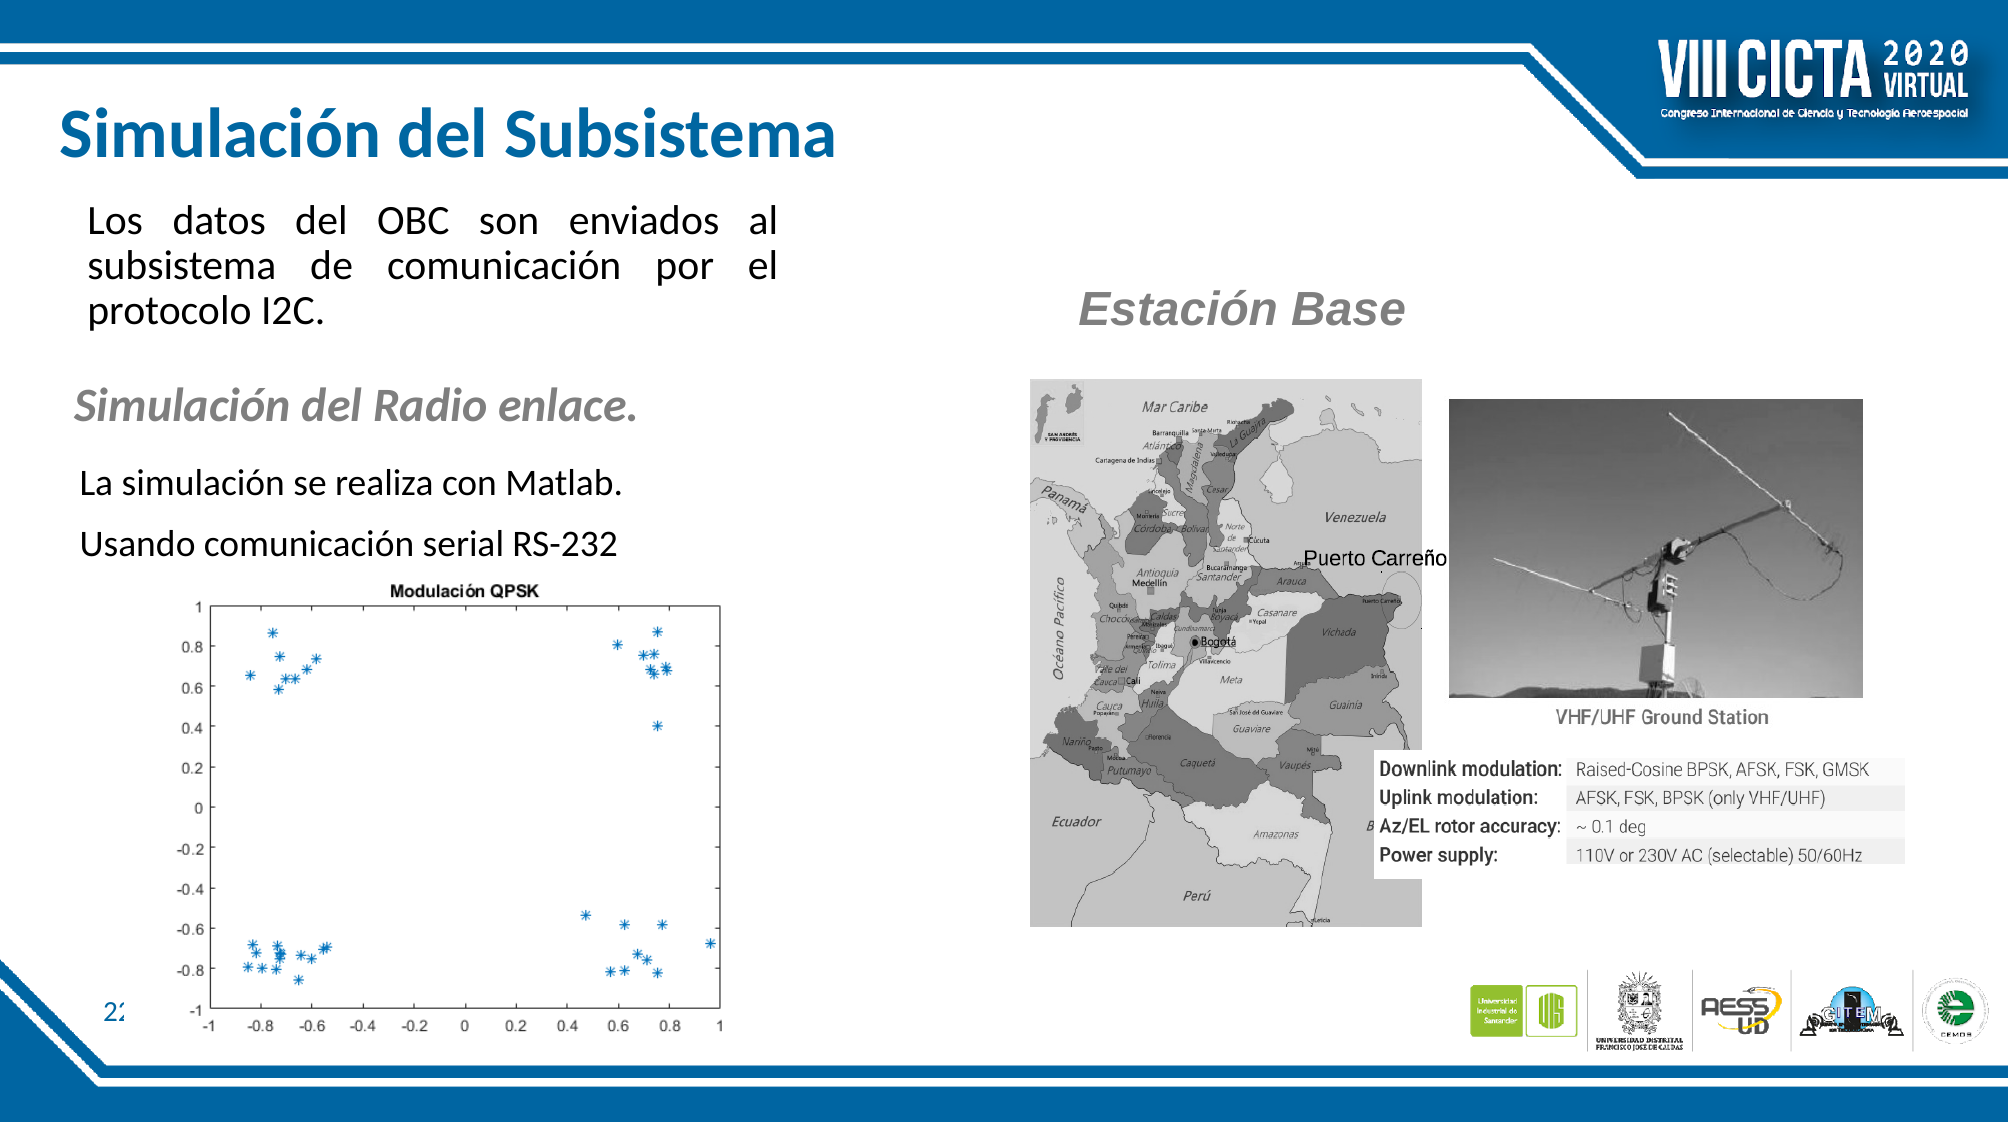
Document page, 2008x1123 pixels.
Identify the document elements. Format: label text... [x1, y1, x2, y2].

text_box Los datos del OBC son enviados al subsistema de comunicación por el protocolo I2C. [59, 183, 794, 335]
text_box Estación Base [1063, 277, 1438, 349]
text_box La simulación se realiza con Matlab. Usando comunicación serial RS-232 [52, 448, 801, 817]
picture [0, 0, 2008, 1122]
title Simulación del Subsistema [44, 88, 1520, 177]
subtitle Simulación del Radio enlace. [59, 372, 755, 444]
